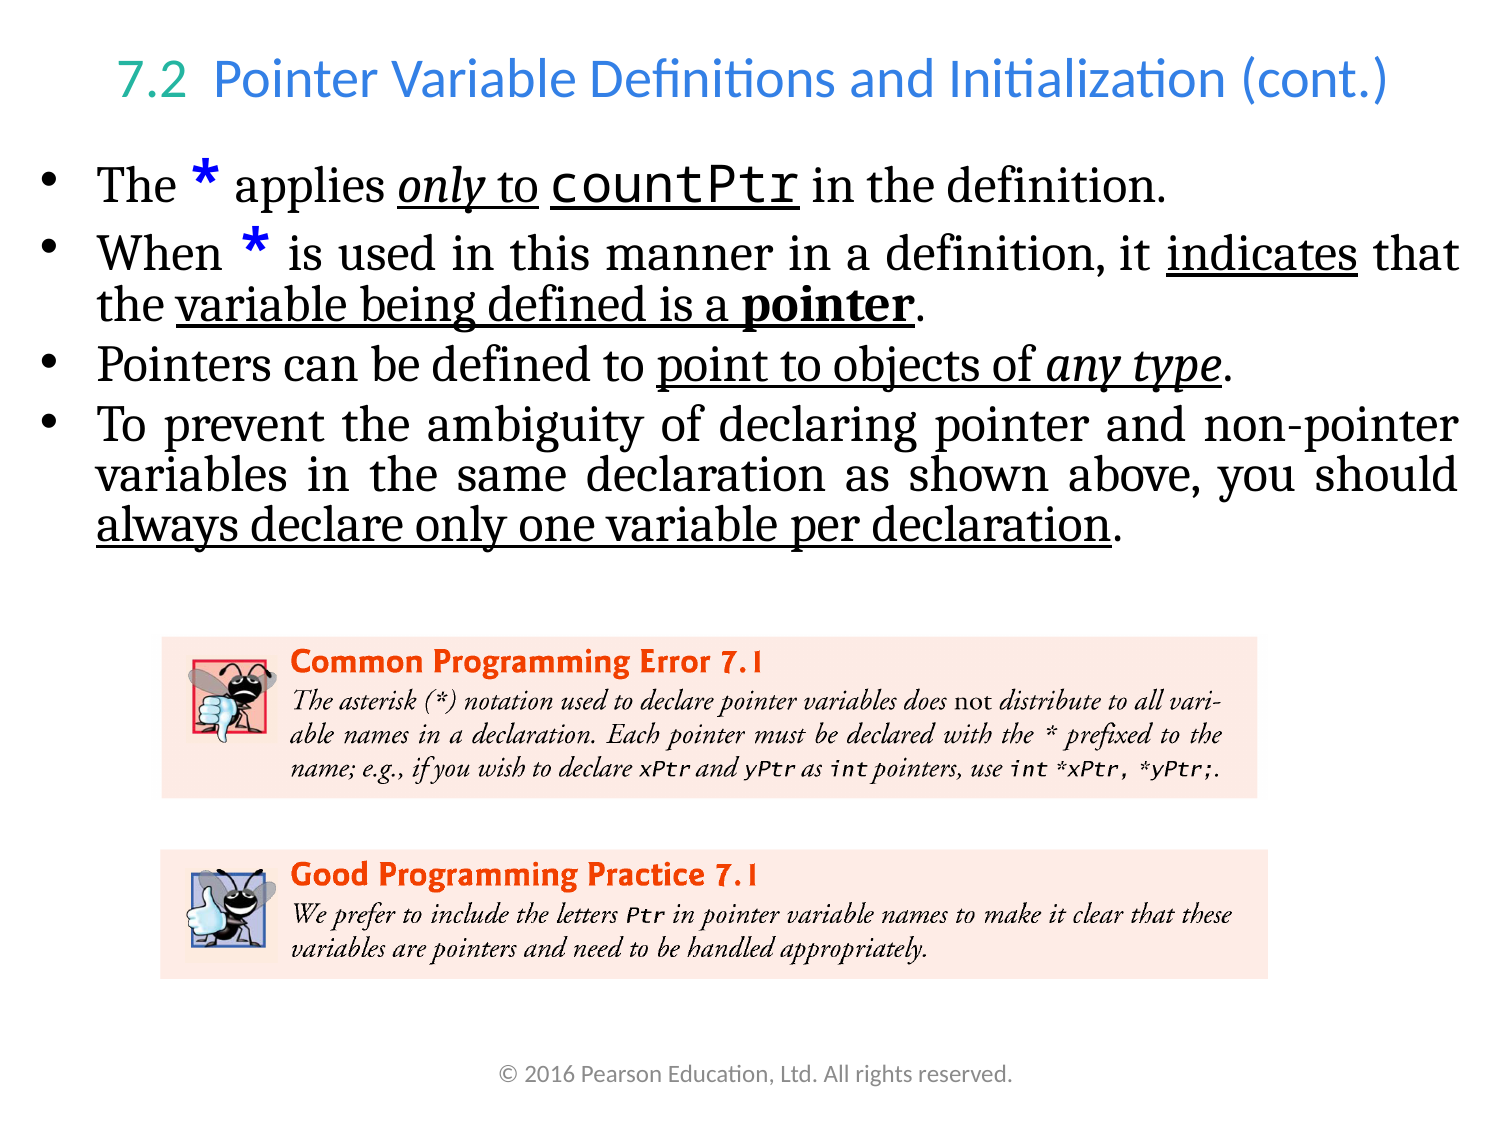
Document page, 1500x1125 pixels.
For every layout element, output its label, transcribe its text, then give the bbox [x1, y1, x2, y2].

picture [151, 634, 1269, 801]
picture [149, 846, 1279, 984]
title 7.2 Pointer Variable Definitions and Initialization (cont.) [78, 22, 1429, 128]
list The * applies only to countPtr in the definition. When * is used in this manner in a definition, it indicates that the variable being defined is a pointer. Pointers can be defined to point to objects of any type. To prevent the ambiguity of declaring pointer and non-pointer variables in the same declaration as shown above, you should always declare only one variable per declaration. [24, 149, 1475, 893]
footer © 2016 Pearson Education, Ltd. All rights reserved. [362, 1042, 1150, 1103]
